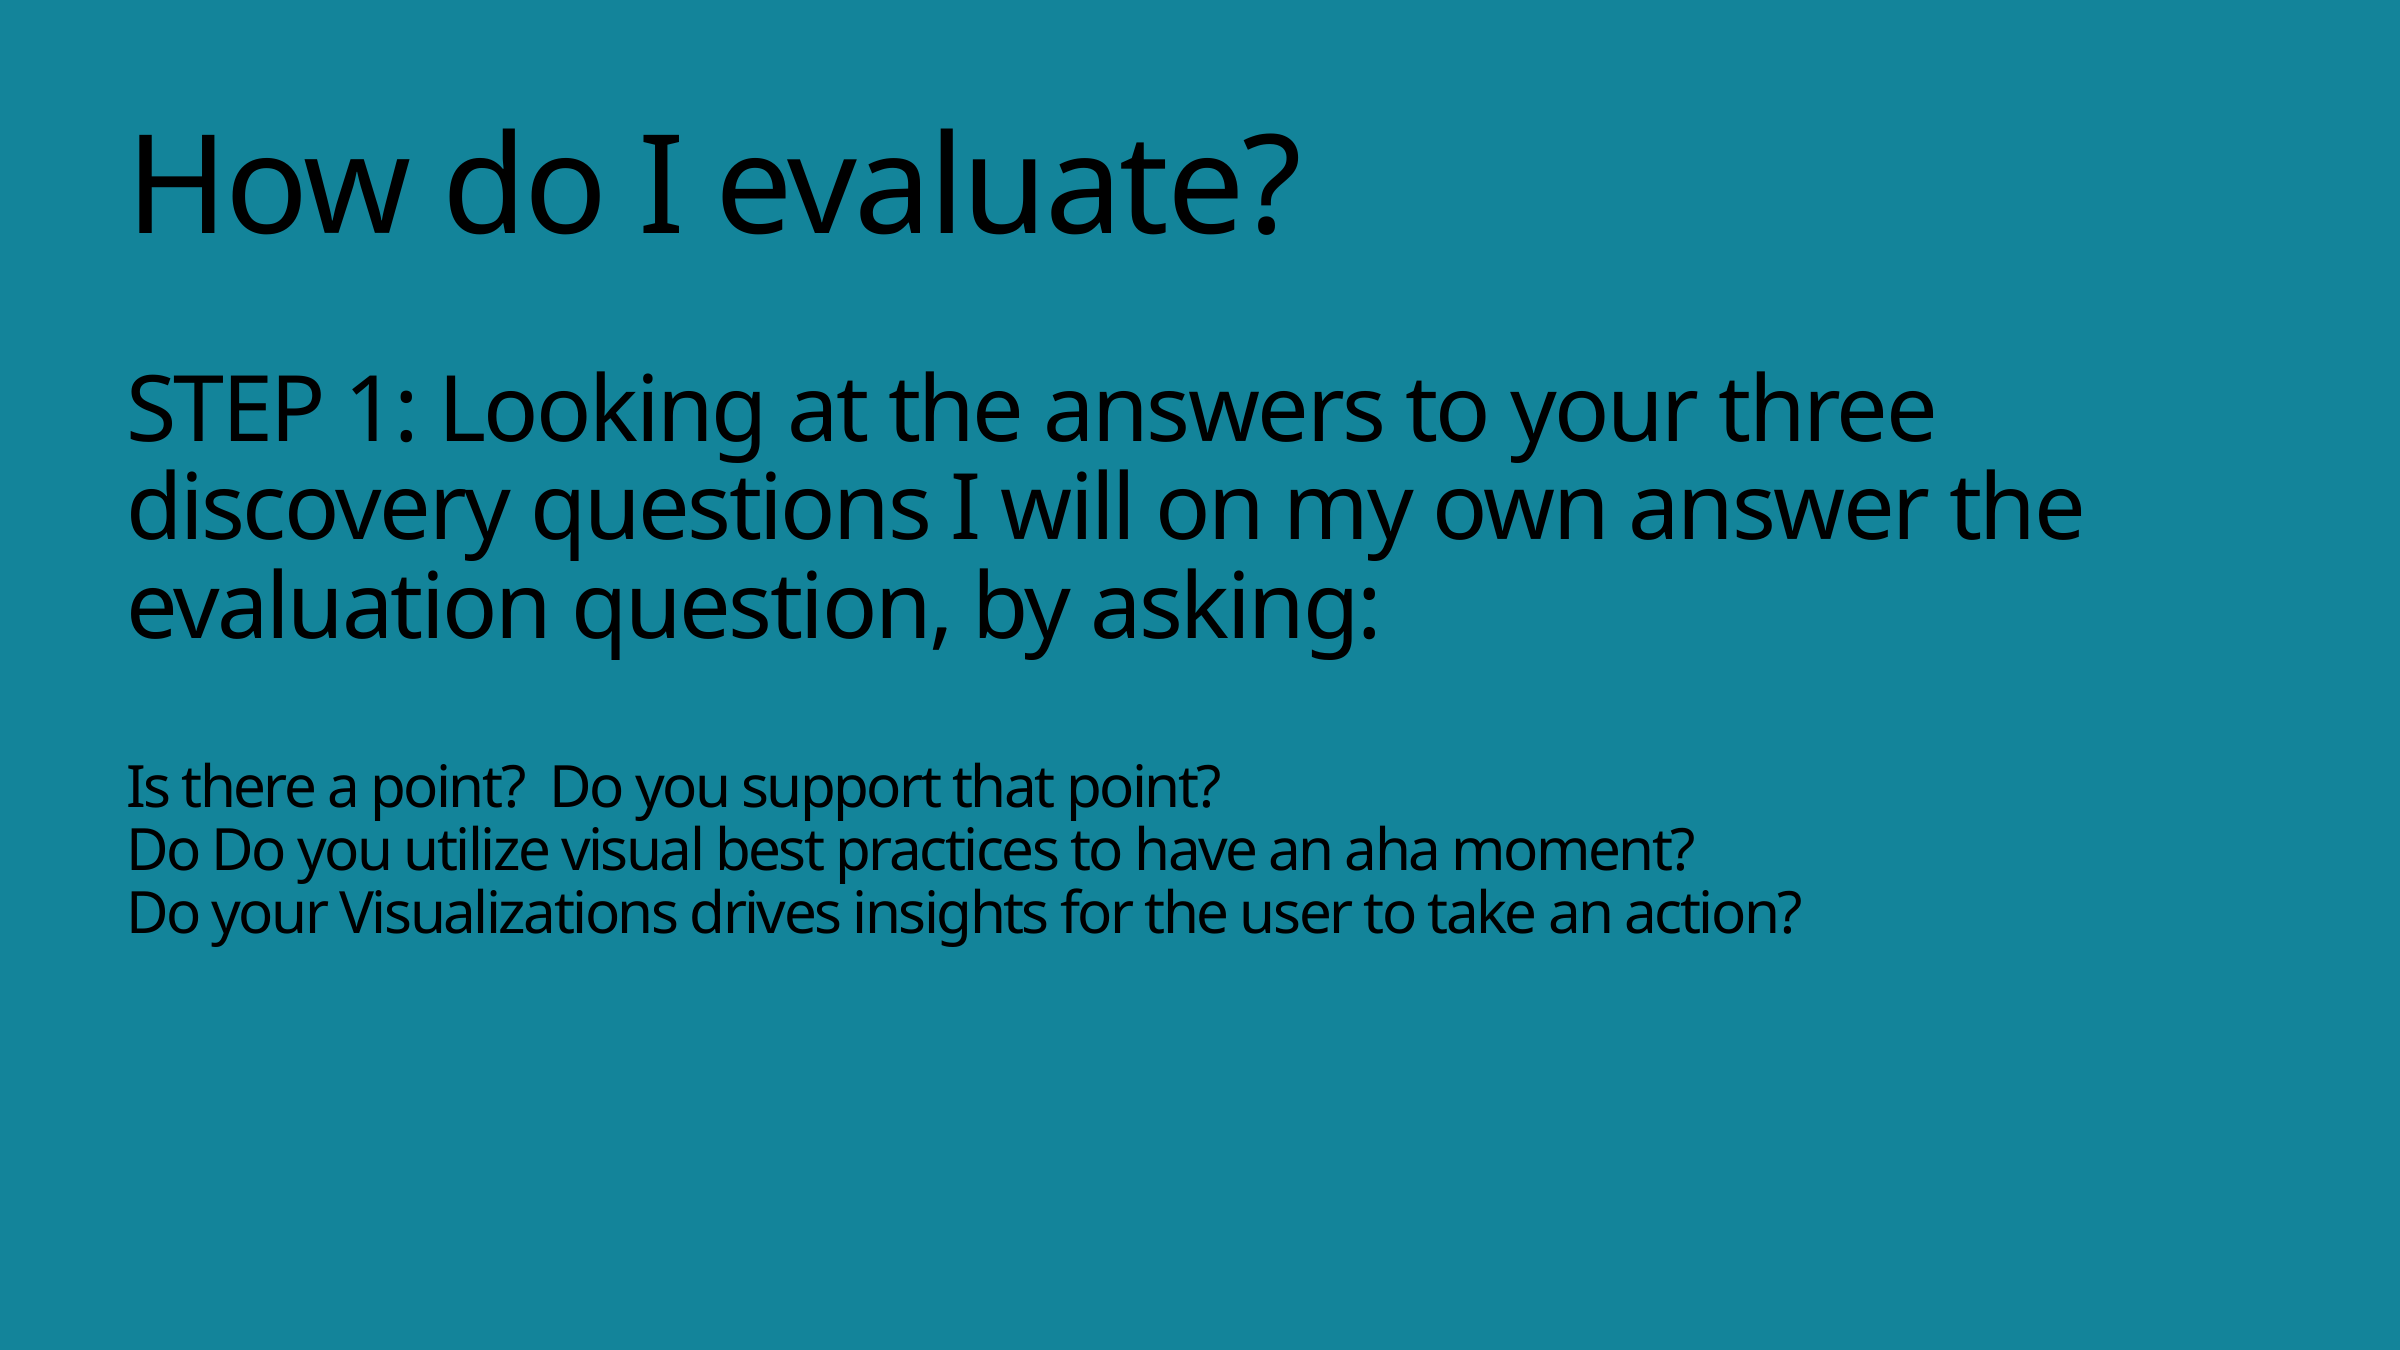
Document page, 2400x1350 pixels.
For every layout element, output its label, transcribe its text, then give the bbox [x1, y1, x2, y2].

title How do I evaluate? STEP 1: Looking at the answers to your three discovery questions I will on my own answer the evaluation question, by asking: Is there a point? Do you support that point? Do Do you utilize visual best practices to have an aha moment? Do your Visualizations drives insights for the user to take an action? [102, 99, 2289, 277]
